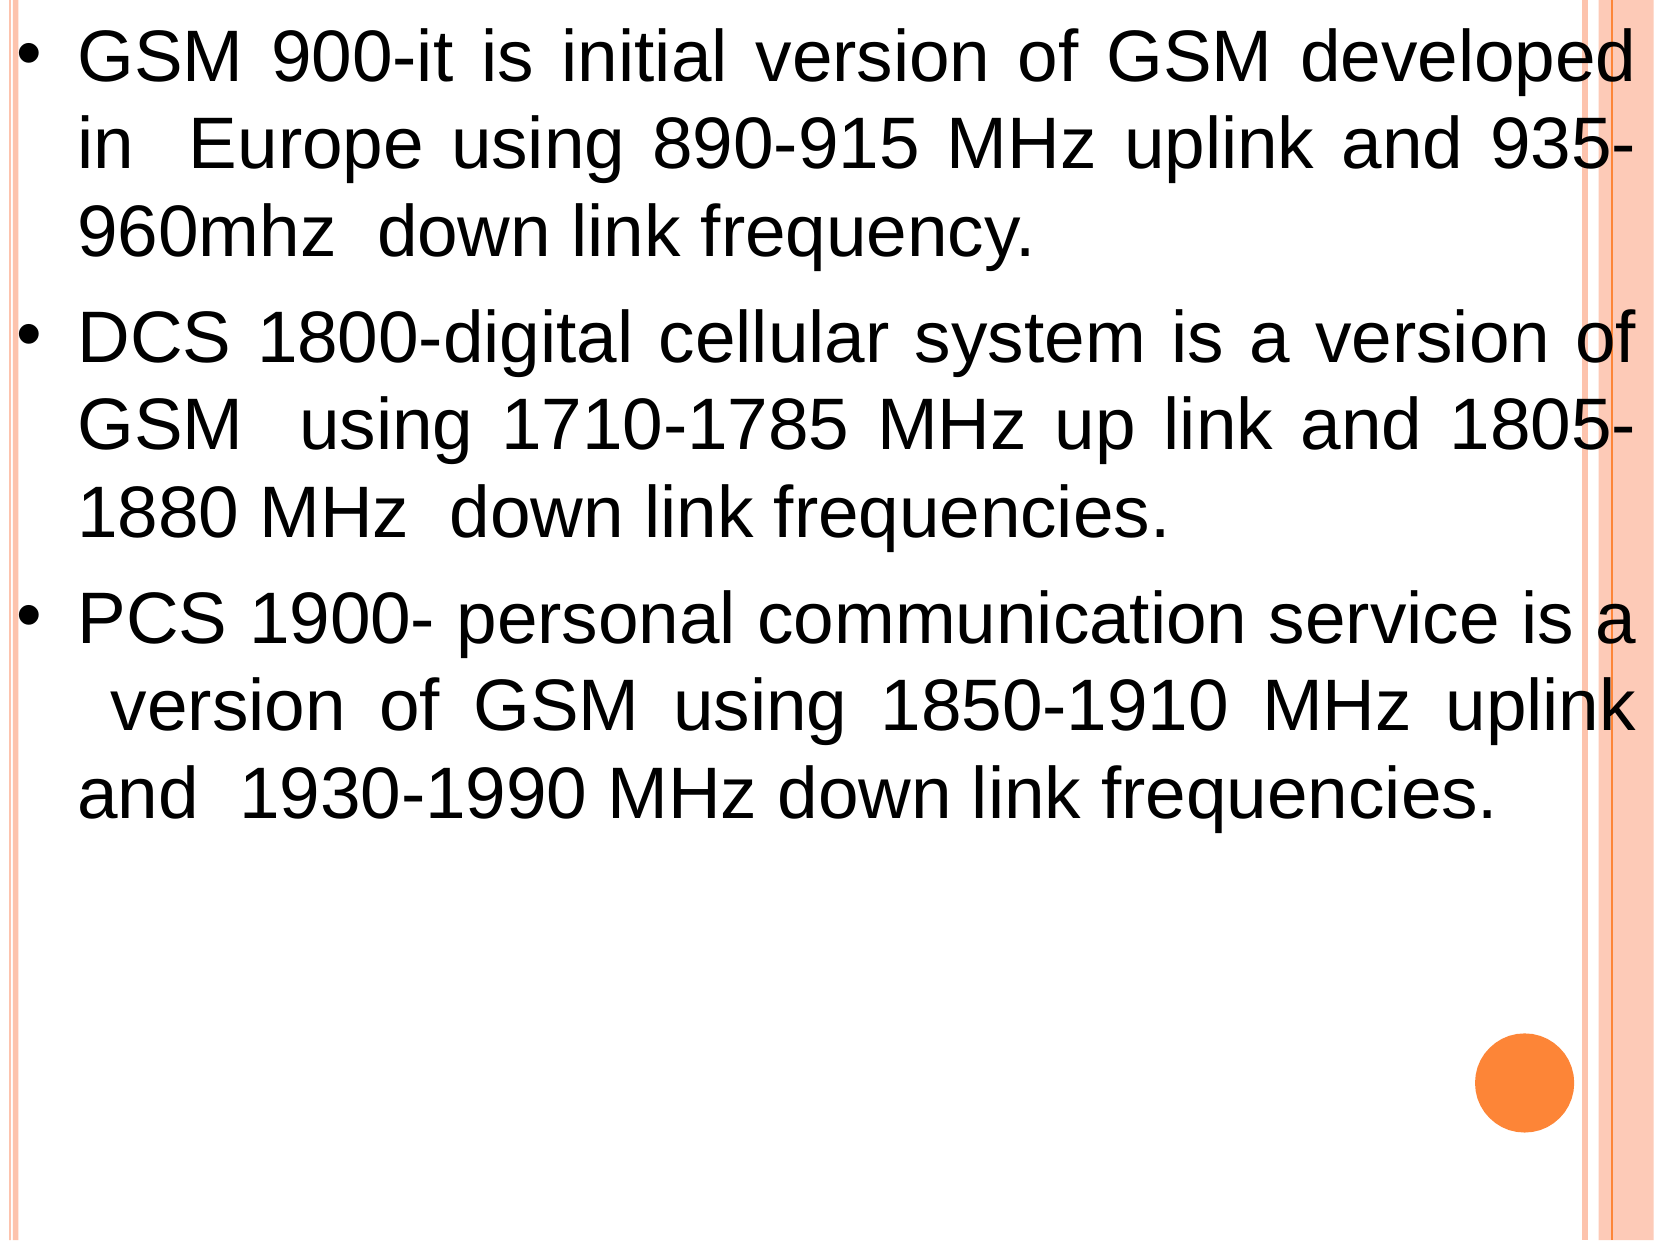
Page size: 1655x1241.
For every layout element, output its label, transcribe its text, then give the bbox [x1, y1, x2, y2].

text_box GSM 900-it is initial version of GSM developed in Europe using 890-915 MHz uplink and 935-960mhz down link frequency. DCS 1800-digital cellular system is a version of GSM using 1710-1785 MHz up link and 1805-1880 MHz down link frequencies. PCS 1900- personal communication service is a version of GSM using 1850-1910 MHz uplink and 1930-1990 MHz down link frequencies. [13, 6, 1639, 833]
